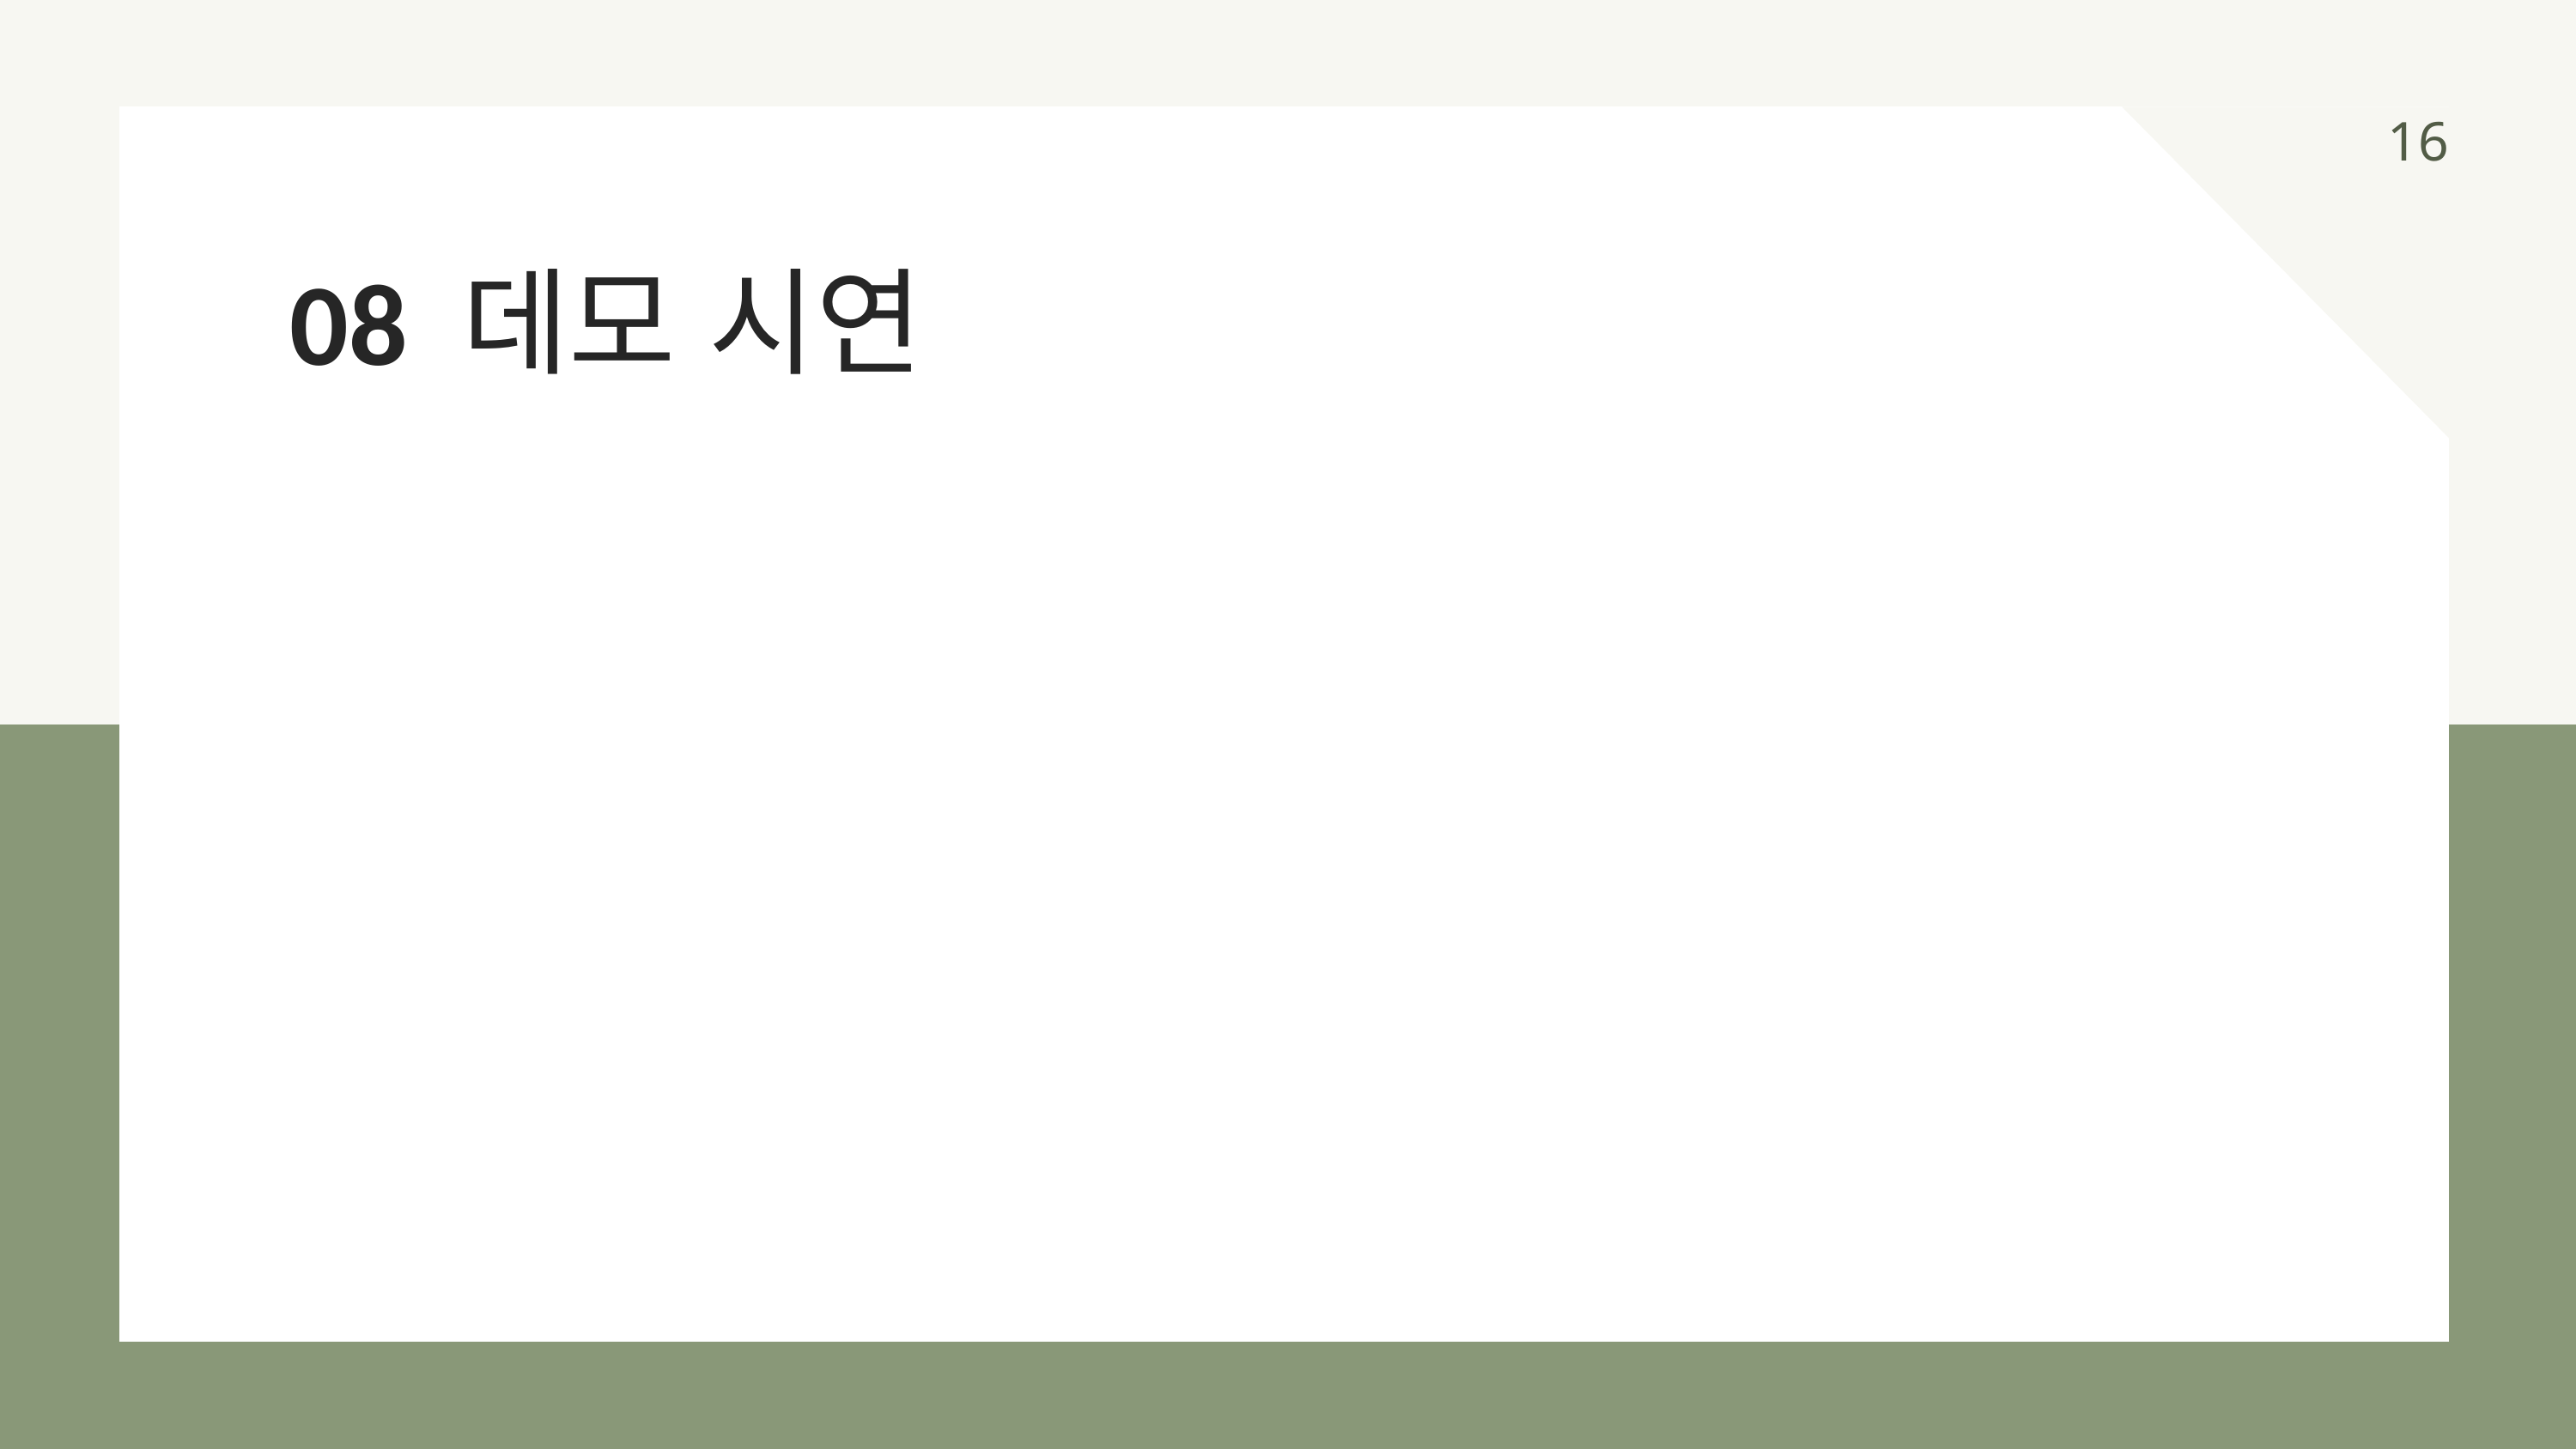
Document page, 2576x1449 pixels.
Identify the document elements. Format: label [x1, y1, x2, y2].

text_box [0, 724, 2576, 1449]
text_box [119, 106, 2450, 1343]
